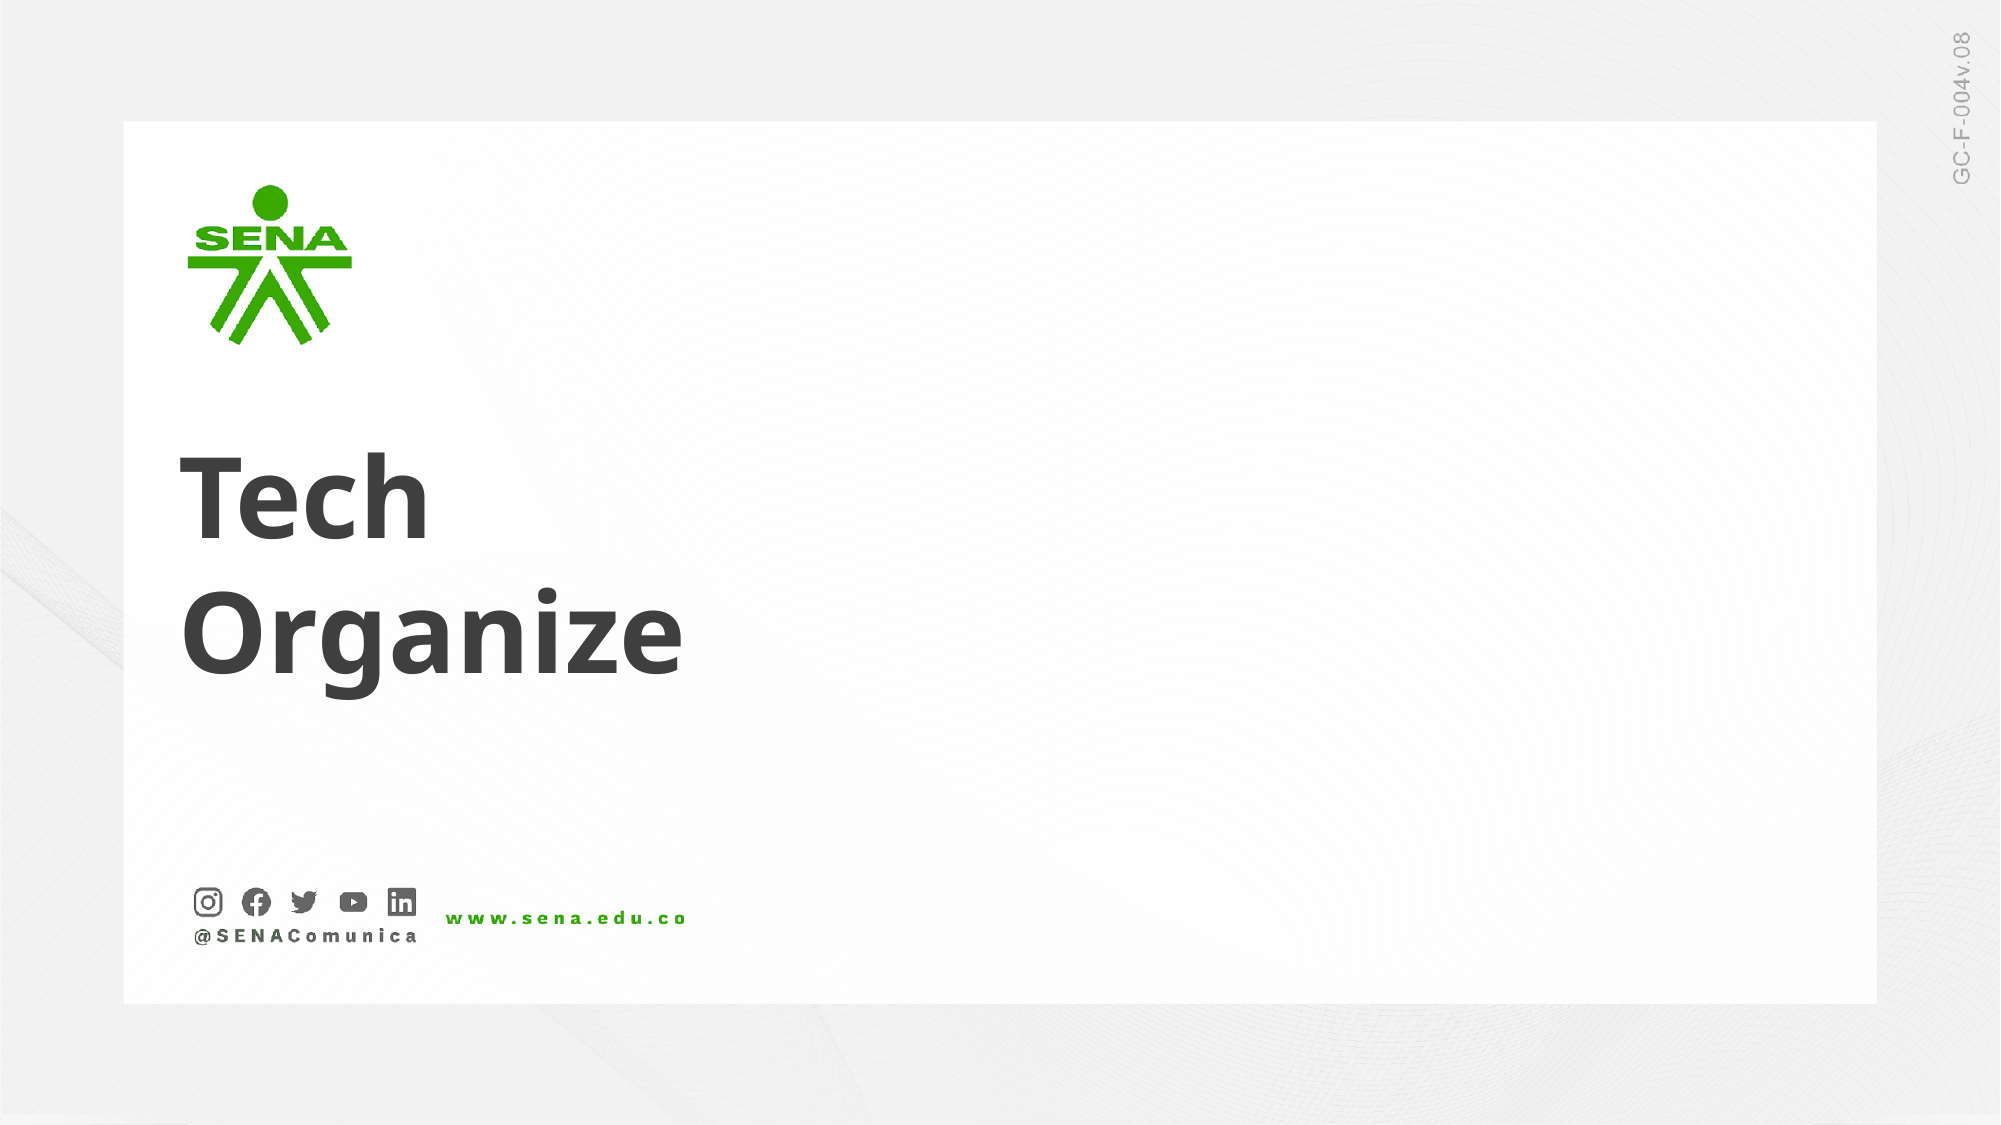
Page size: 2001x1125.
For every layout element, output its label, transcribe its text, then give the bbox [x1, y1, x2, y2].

text_box Tech Organize [163, 418, 1222, 704]
picture [0, 0, 2000, 1125]
